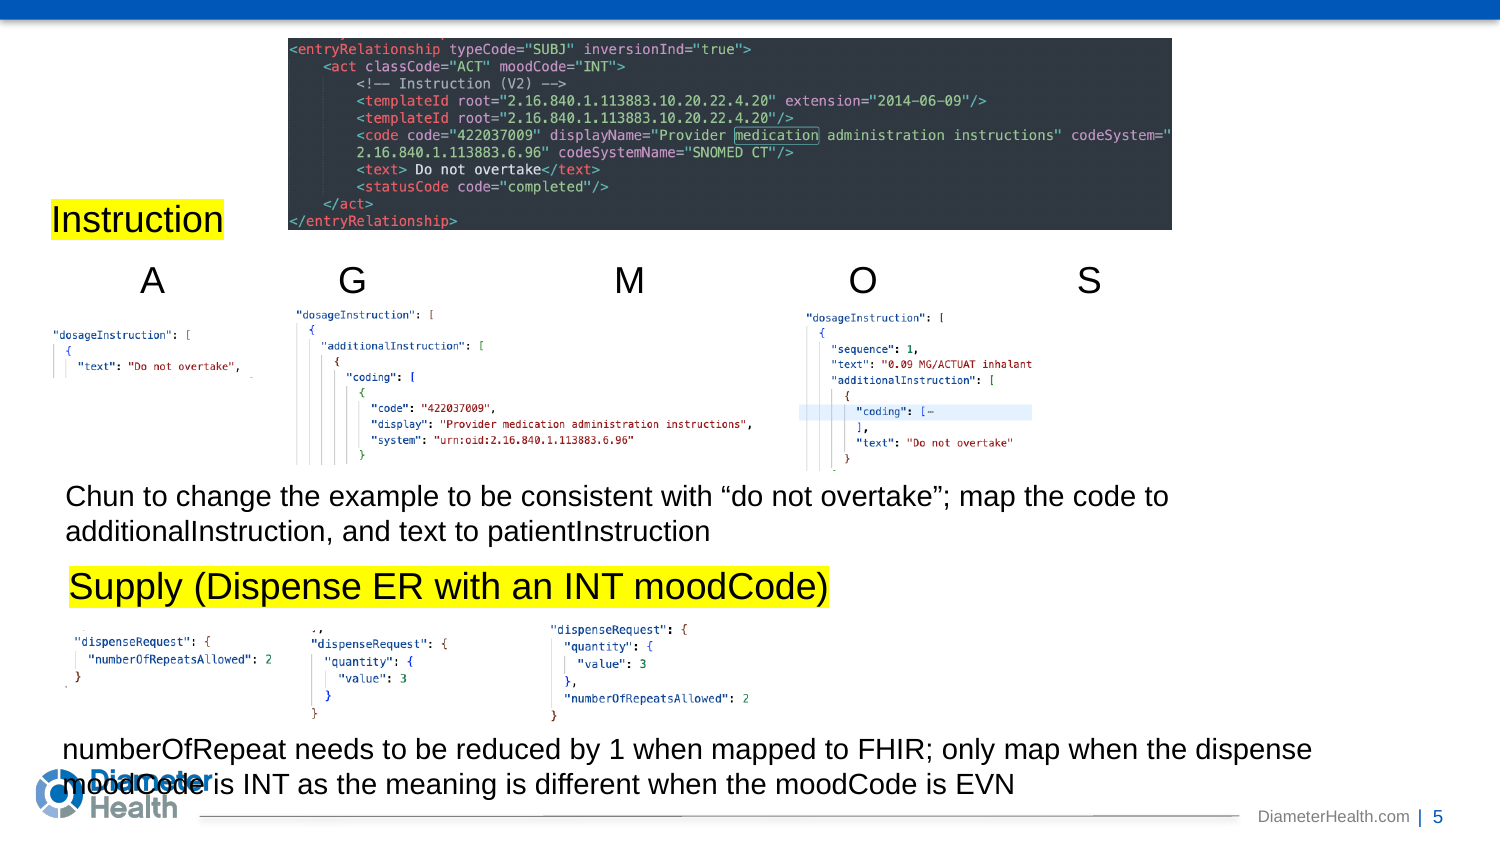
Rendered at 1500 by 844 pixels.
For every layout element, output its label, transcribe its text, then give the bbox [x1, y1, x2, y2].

picture [50, 328, 253, 378]
picture [64, 630, 293, 688]
text_box numberOfRepeat needs to be reduced by 1 when mapped to FHIR; only map when the dispense moodCode is INT as the meaning is different when the moodCode is EVN [47, 723, 1413, 808]
text_box A [125, 248, 180, 308]
text_box O [833, 248, 893, 307]
text_box Instruction [36, 187, 239, 248]
picture [302, 630, 487, 723]
text_box M [599, 248, 661, 307]
text_box Chun to change the example to be consistent with “do not overtake”; map the code to additionalInstruction, and text to patientInstruction [50, 470, 1416, 555]
text_box Supply (Dispense ER with an INT moodCode) [54, 555, 845, 615]
text_box G [323, 248, 383, 307]
picture [799, 308, 1032, 471]
picture [540, 619, 763, 723]
text_box S [1062, 248, 1117, 308]
picture [289, 308, 763, 465]
picture [288, 38, 1172, 230]
